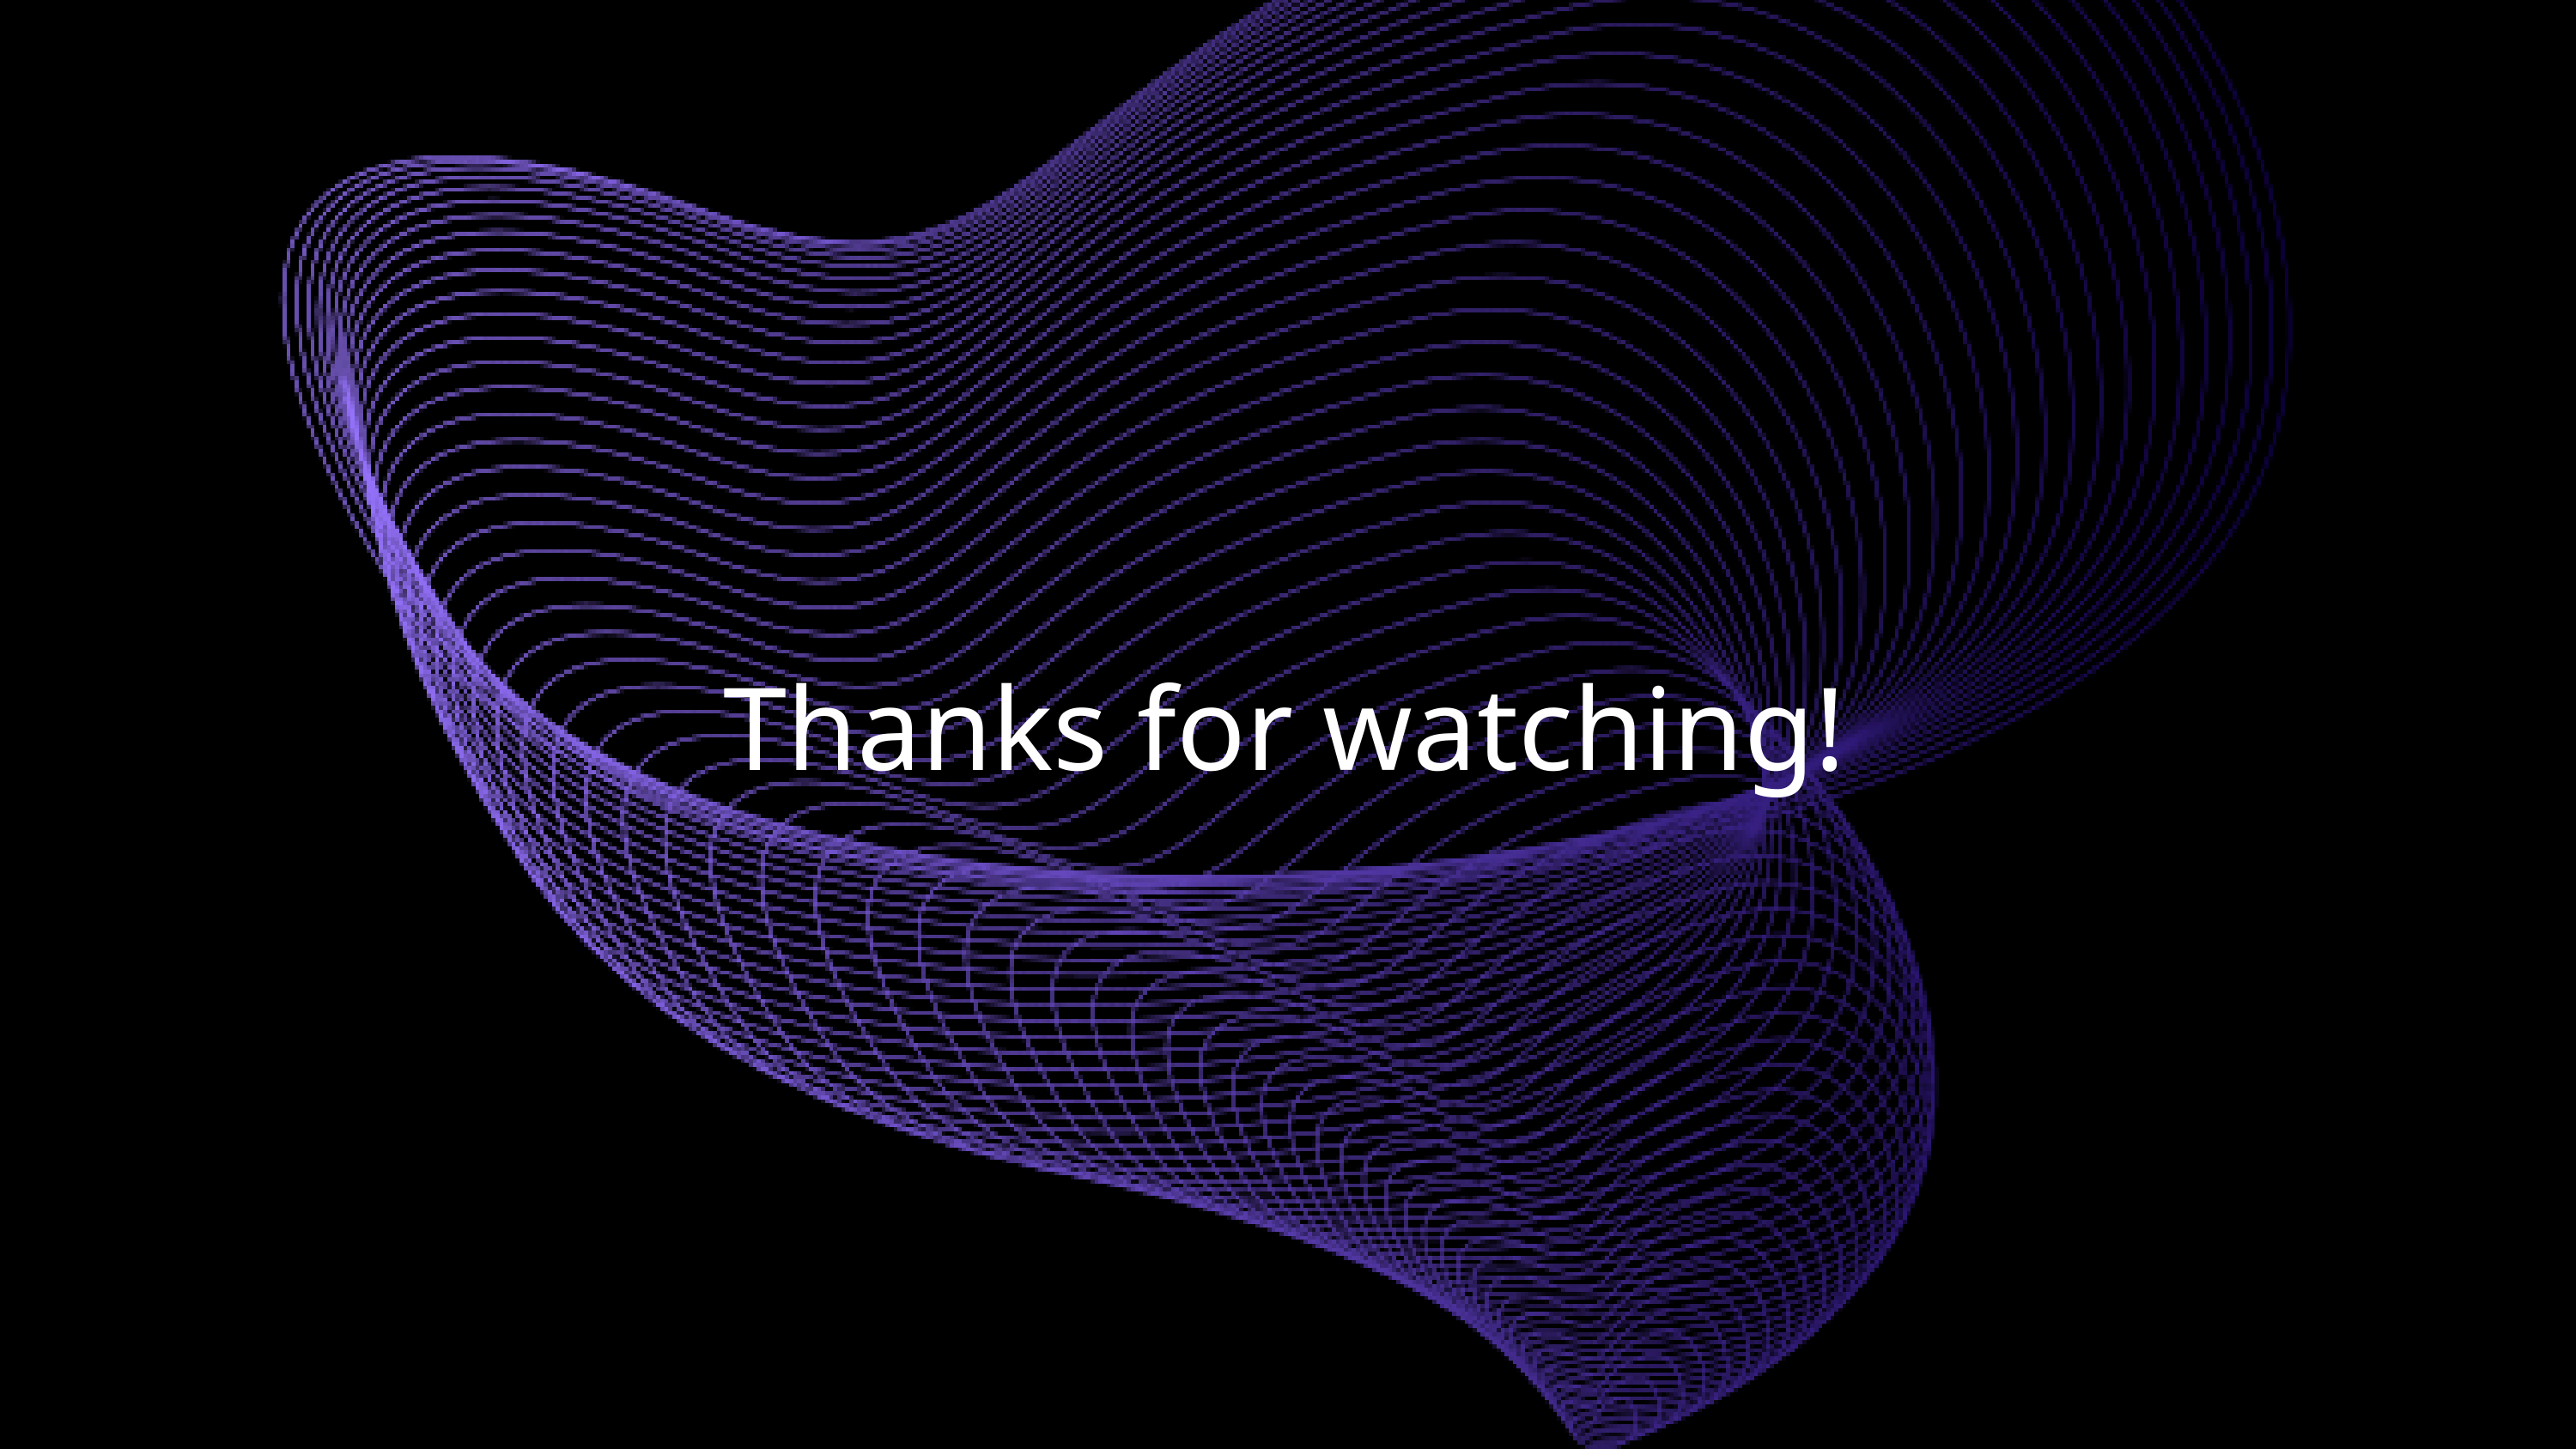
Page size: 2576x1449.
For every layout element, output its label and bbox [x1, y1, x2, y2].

picture [275, 0, 2301, 1449]
